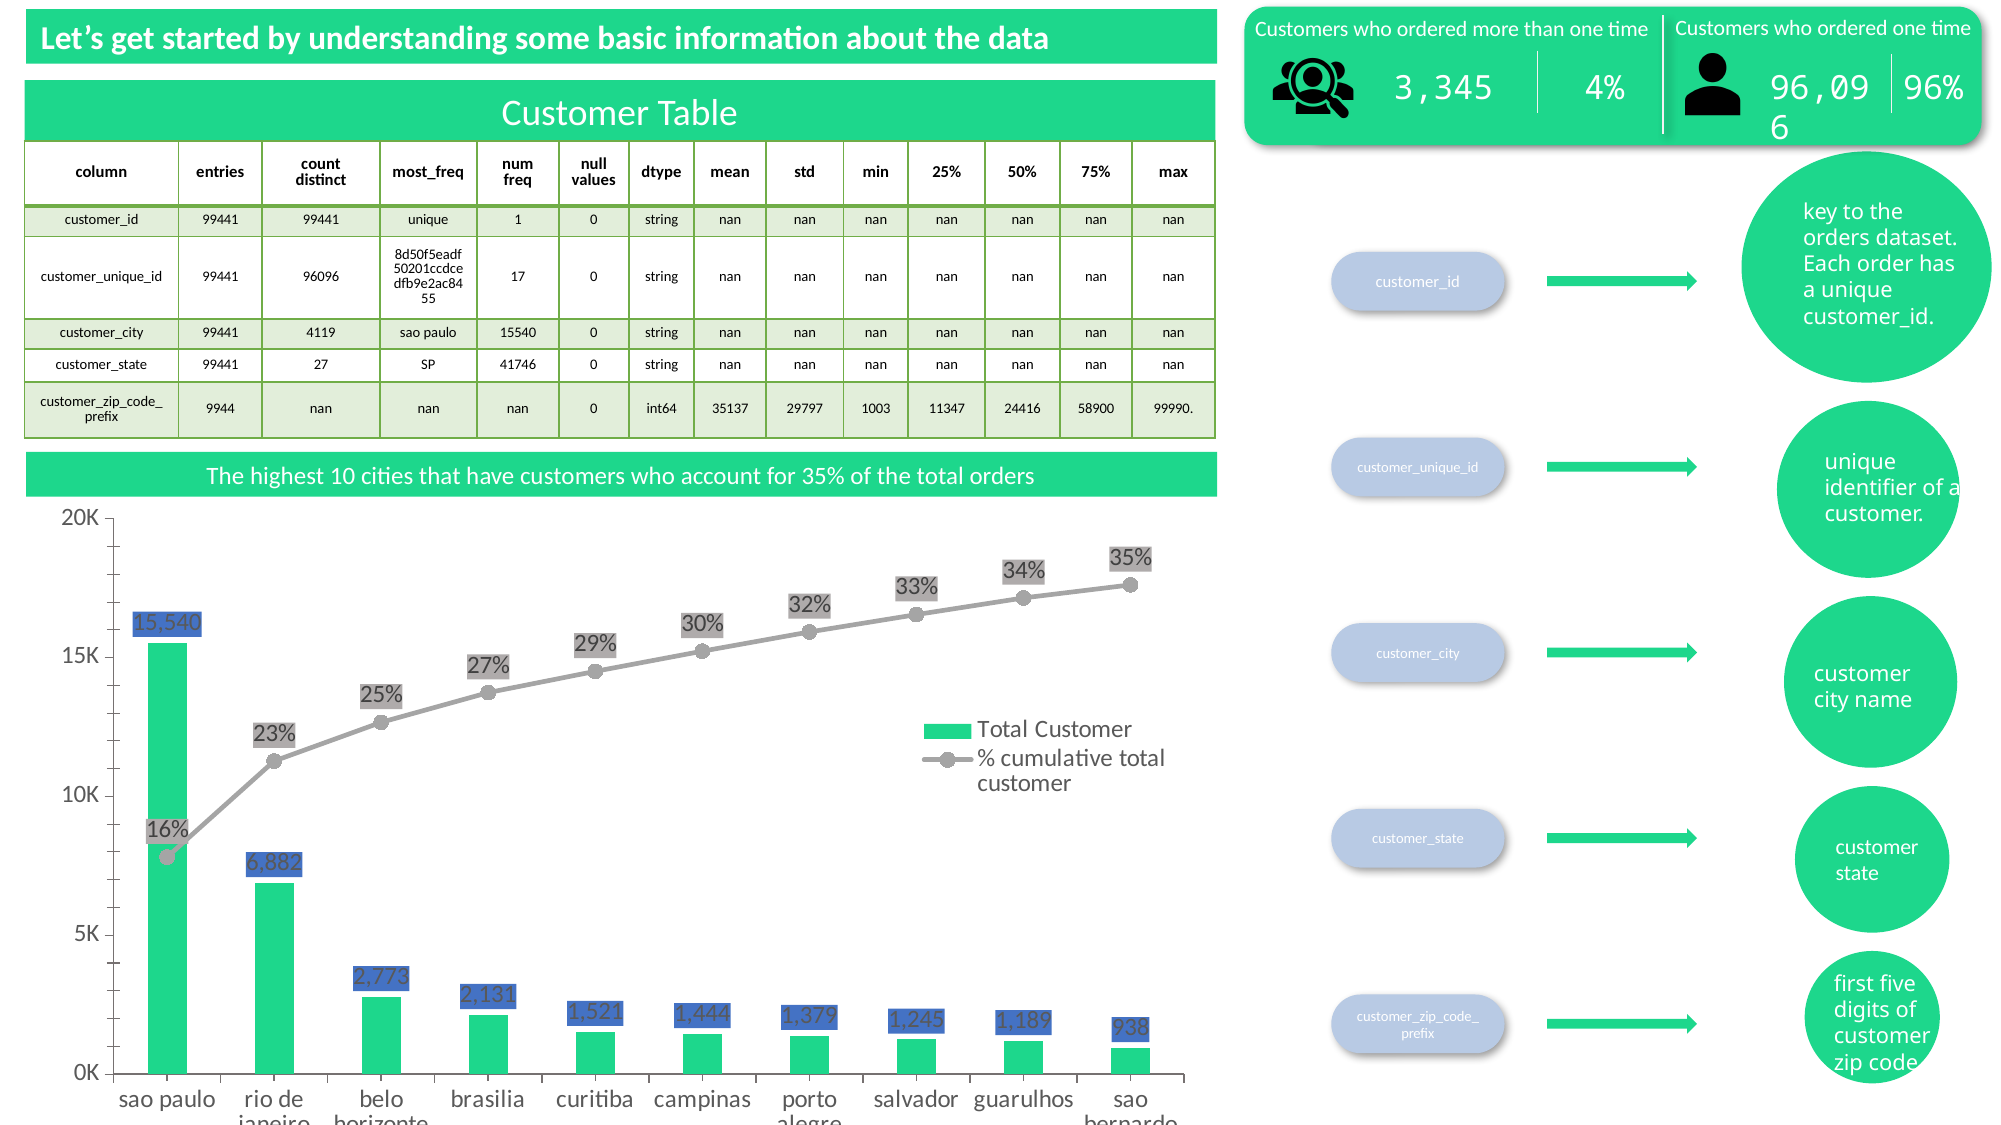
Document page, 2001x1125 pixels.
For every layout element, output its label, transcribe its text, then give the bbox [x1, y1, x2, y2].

table_cell string [630, 208, 693, 236]
table_cell 8d50f5eadf50201ccdcedfb9e2ac8455 [381, 237, 476, 318]
table_cell 4119 [263, 320, 379, 348]
table_cell nan [1133, 350, 1214, 381]
table_cell 0 [560, 237, 628, 318]
table_cell nan [909, 208, 984, 236]
table_cell nan [1133, 320, 1214, 348]
table_cell nan [767, 208, 843, 236]
table_cell 0 [560, 350, 628, 381]
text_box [1331, 251, 1698, 311]
table_cell nan [909, 237, 984, 318]
table_cell 99441 [263, 208, 379, 236]
table_cell 24416 [986, 383, 1059, 437]
table_cell nan [844, 208, 907, 236]
table_cell 0 [560, 208, 628, 236]
table_cell 27 [263, 350, 379, 381]
table_cell nan [1061, 208, 1131, 236]
table_cell 29797 [767, 383, 843, 437]
table_cell nan [1061, 350, 1131, 381]
table_cell 96096 [263, 237, 379, 318]
table_cell 15540 [478, 320, 558, 348]
table_cell 35137 [695, 383, 765, 437]
table_cell 0 [560, 320, 628, 348]
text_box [1240, 5, 2000, 146]
table_cell nan [986, 237, 1059, 318]
table_cell nan [695, 320, 765, 348]
table_cell 99441 [179, 208, 261, 236]
table_cell nan [844, 350, 907, 381]
table_cell string [630, 237, 693, 318]
table_header 50% [986, 142, 1059, 204]
table_cell nan [767, 237, 843, 318]
table_cell nan [1061, 237, 1131, 318]
table_cell customer_city [25, 320, 178, 348]
table_cell nan [695, 237, 765, 318]
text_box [1741, 151, 1992, 383]
table_cell 9944 [179, 383, 261, 437]
table_header dtype [630, 142, 693, 204]
table_cell string [630, 350, 693, 381]
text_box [1783, 596, 1966, 768]
table_cell nan [695, 350, 765, 381]
table_cell nan [909, 350, 984, 381]
text_box The highest 10 cities that have customers who account for 35% of the total orders [26, 451, 1218, 472]
text_box Customer Table [24, 80, 1216, 140]
table_cell 99990. [1133, 383, 1214, 437]
table_cell 11347 [909, 383, 984, 437]
table_cell nan [767, 320, 843, 348]
table_header 25% [909, 142, 984, 204]
table_cell nan [986, 350, 1059, 381]
table_cell nan [844, 237, 907, 318]
table_cell nan [986, 320, 1059, 348]
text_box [1804, 950, 1947, 1084]
table_cell 99441 [179, 237, 261, 318]
table_cell 99441 [179, 350, 261, 381]
table_header count distinct [263, 142, 379, 204]
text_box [1794, 786, 1950, 933]
table_header null values [560, 142, 628, 204]
table_cell SP [381, 350, 476, 381]
table_cell nan [478, 383, 558, 437]
table_header mean [695, 142, 765, 204]
table_header std [767, 142, 843, 204]
table_cell 58900 [1061, 383, 1131, 437]
table_cell nan [381, 383, 476, 437]
table_cell int64 [630, 383, 693, 437]
table_cell customer_zip_code_prefix [25, 383, 178, 437]
table_cell nan [909, 320, 984, 348]
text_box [1331, 994, 1698, 1054]
table_cell nan [986, 208, 1059, 236]
table_cell nan [1133, 208, 1214, 236]
table_cell nan [1061, 320, 1131, 348]
table_cell nan [263, 383, 379, 437]
table_cell 1 [478, 208, 558, 236]
table_header 75% [1061, 142, 1131, 204]
table_cell sao paulo [381, 320, 476, 348]
table_cell unique [381, 208, 476, 236]
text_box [1331, 808, 1698, 868]
table_cell 41746 [478, 350, 558, 381]
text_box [1776, 400, 1977, 578]
table_cell customer_id [25, 208, 178, 236]
table_cell nan [767, 350, 843, 381]
table_header max [1133, 142, 1214, 204]
table_cell 1003 [844, 383, 907, 437]
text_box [1331, 623, 1698, 682]
table_cell 17 [478, 237, 558, 318]
table_cell 0 [560, 383, 628, 437]
table_header most_freq [381, 142, 476, 204]
table_cell string [630, 320, 693, 348]
table_header min [844, 142, 907, 204]
table_header column [25, 142, 178, 204]
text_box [1331, 437, 1698, 497]
table_header num freq [478, 142, 558, 204]
table_cell 99441 [179, 320, 261, 348]
text_box Let’s get started by understanding some basic information about the data [26, 9, 1218, 64]
table_cell customer_state [25, 350, 178, 381]
chart [26, 472, 1218, 1125]
table_cell customer_unique_id [25, 237, 178, 318]
table_header entries [179, 142, 261, 204]
table_cell nan [1133, 237, 1214, 318]
table_cell nan [844, 320, 907, 348]
table_cell nan [695, 208, 765, 236]
